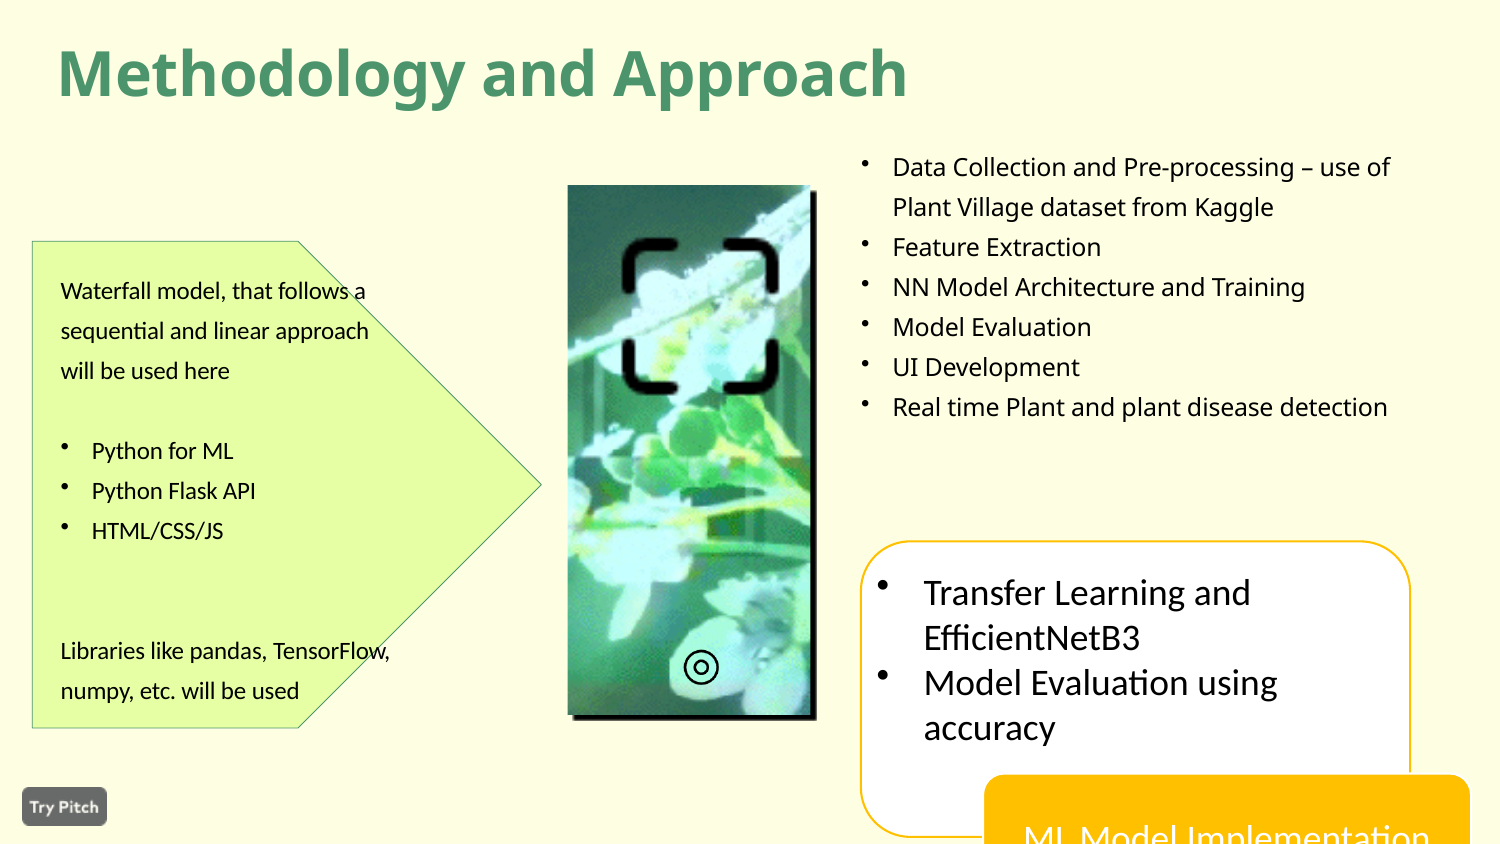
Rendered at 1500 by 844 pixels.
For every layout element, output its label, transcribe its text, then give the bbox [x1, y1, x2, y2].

text_box Data Collection and Pre-processing – use of Plant Village dataset from Kaggle Feature Extraction NN Model Architecture and Training Model Evaluation UI Development Real time Plant and plant disease detection [861, 141, 1408, 297]
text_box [860, 297, 1472, 844]
text_box Methodology and Approach [56, 27, 910, 109]
picture [22, 787, 107, 826]
text_box Waterfall model, that follows a sequential and linear approach will be used here Python for ML Python Flask API HTML/CSS/JS Libraries like pandas, TensorFlow, numpy, etc. will be used [32, 241, 542, 728]
picture [567, 185, 811, 715]
